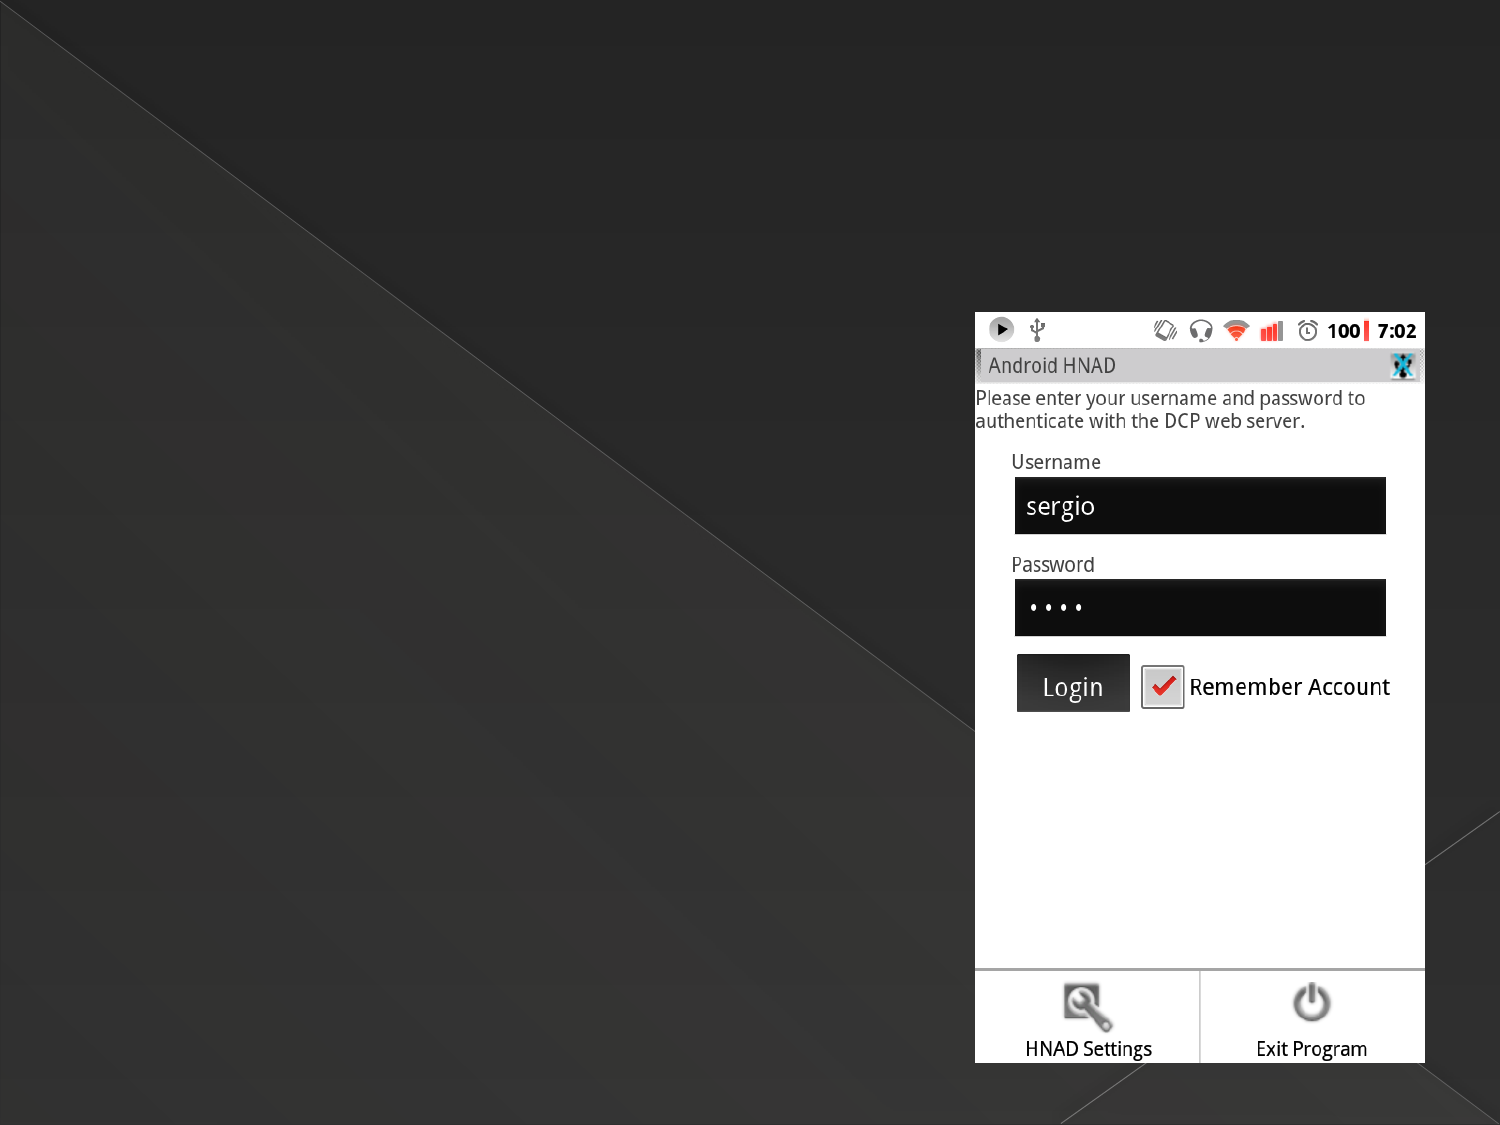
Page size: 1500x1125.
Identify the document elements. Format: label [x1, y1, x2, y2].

picture [974, 312, 1426, 1063]
